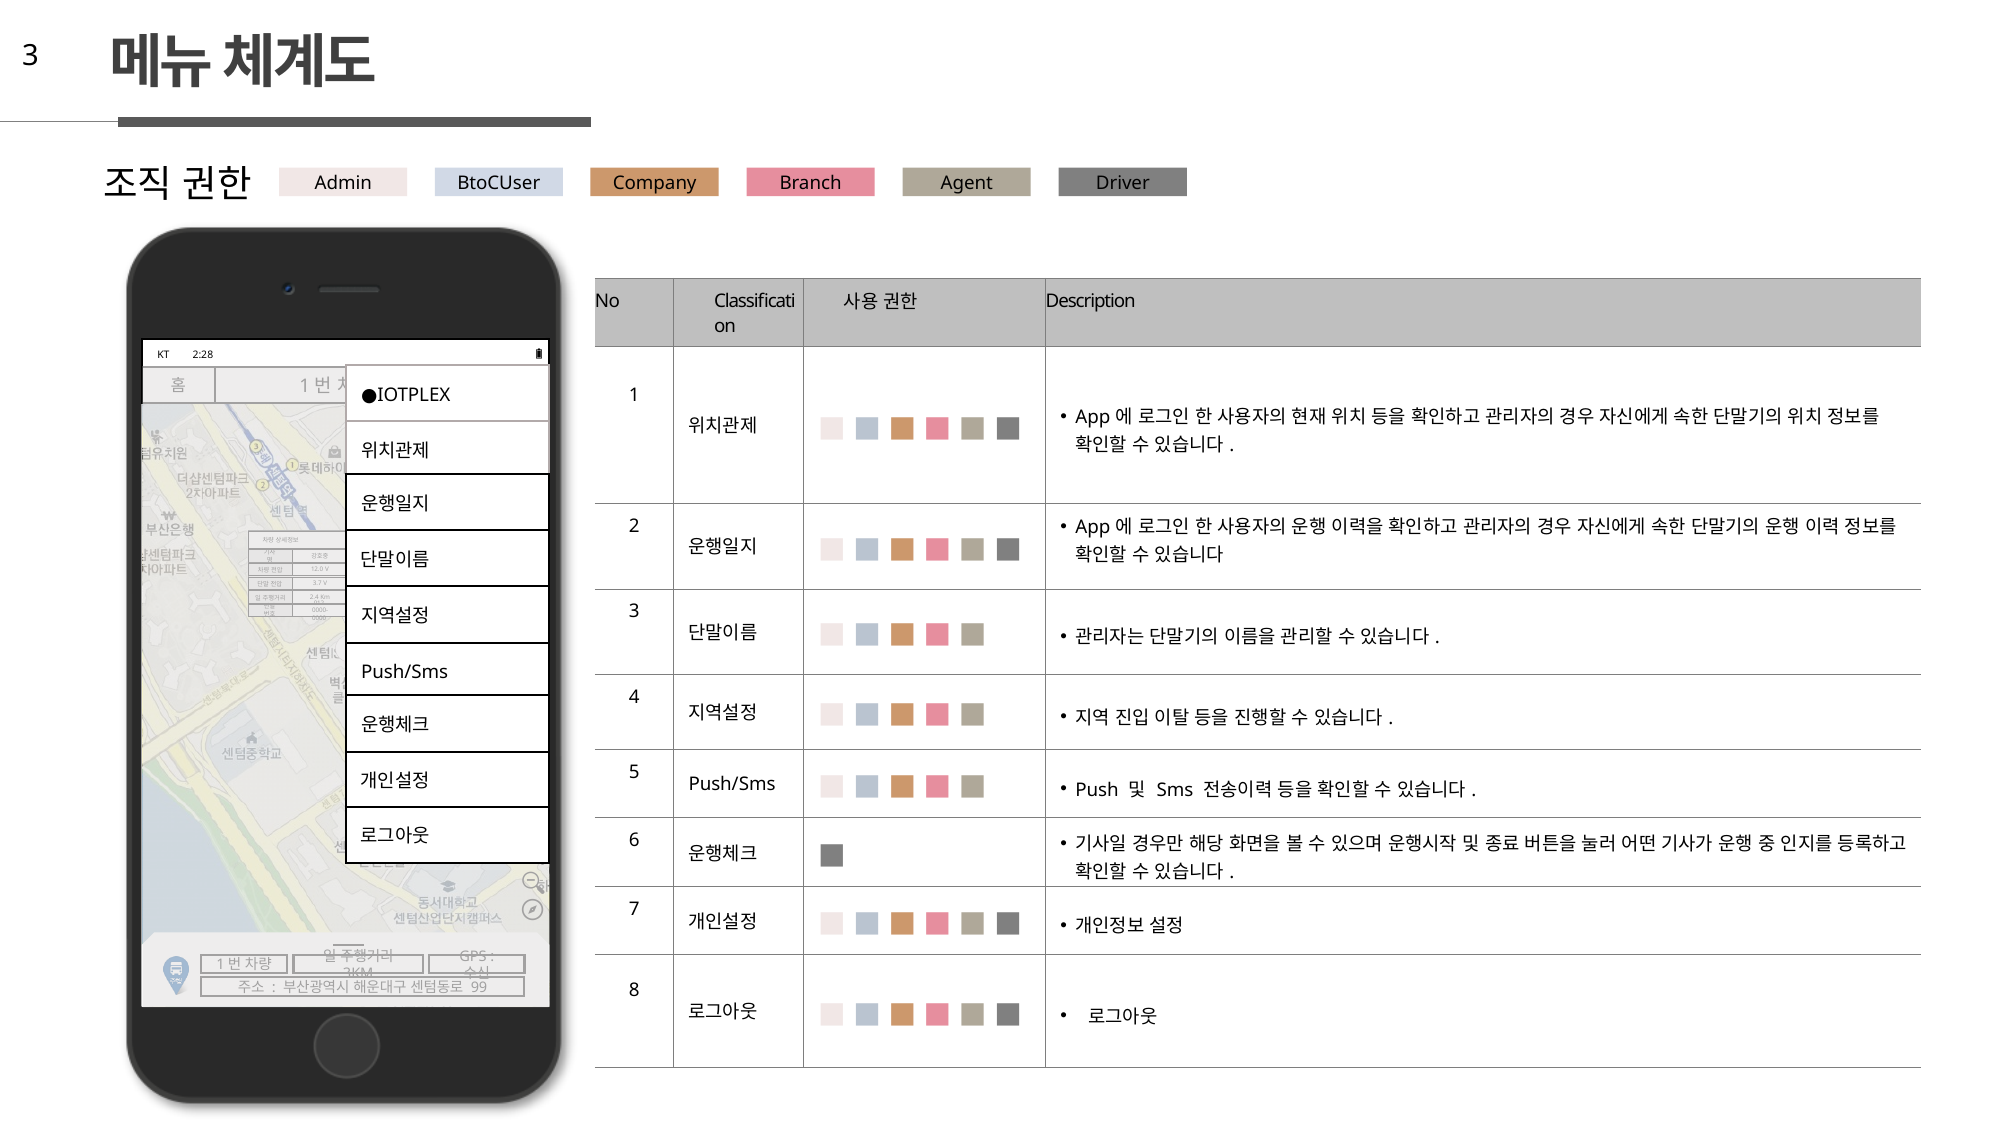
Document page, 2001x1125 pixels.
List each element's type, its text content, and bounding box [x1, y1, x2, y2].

table_cell 단말이름 [674, 590, 803, 674]
table_header Description [1046, 279, 1921, 346]
table_cell 로그아웃 [674, 955, 803, 1067]
table_cell 지역설정 [674, 675, 803, 749]
table_cell App에 로그인 한 사용자의 운행 이력을 확인하고 관리자의 경우 자신에게 속한 단말기의 운행 이력 정보를 확인할 수 있습니다 [1046, 504, 1921, 589]
table_cell 운행일지 [674, 504, 803, 589]
table_cell 3 [595, 590, 673, 674]
table_cell ■ ■ ■ ■ ■ [804, 750, 1045, 817]
table_cell 1 [595, 347, 673, 503]
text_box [116, 217, 583, 1125]
text_box Company [589, 167, 720, 197]
table_cell ■ ■ ■ ■ ■ [804, 590, 1045, 674]
text_box 메뉴 체계도 [94, 16, 393, 102]
table_header 사용 권한 [804, 279, 1045, 346]
table_cell 로그아웃 [1046, 955, 1921, 1067]
table_cell 2 [595, 504, 673, 589]
text_box Admin [278, 167, 408, 197]
table_cell 5 [595, 750, 673, 817]
text_box Agent [902, 167, 1032, 197]
table_cell ■ ■ ■ ■ ■ ■ [804, 887, 1045, 954]
table_cell 운행체크 [674, 818, 803, 886]
table_cell Push/Sms [674, 750, 803, 817]
table_cell 4 [595, 675, 673, 749]
table_cell 기사일 경우만 해당 화면을 볼 수 있으며 운행시작 및 종료 버튼을 눌러 어떤 기사가 운행 중 인지를 등록하고 확인할 수 있습니다. [1046, 818, 1921, 886]
table_cell ■ ■ ■ ■ ■ ■ [804, 955, 1045, 1067]
table_header No [595, 279, 673, 346]
table_cell 개인설정 [674, 887, 803, 954]
table_cell 위치관제 [674, 347, 803, 503]
table_cell ■ ■ ■ ■ ■ [804, 675, 1045, 749]
table_cell ■ ■ ■ ■ ■ ■ [804, 504, 1045, 589]
table_cell 7 [595, 887, 673, 954]
text_box BtoCUser [434, 167, 564, 197]
text_box 조직 권한 [88, 152, 267, 213]
table_header Classification [674, 279, 803, 346]
table_cell 8 [595, 955, 673, 1067]
table_cell 관리자는 단말기의 이름을 관리할 수 있습니다. [1046, 590, 1921, 674]
text_box 3 [7, 28, 54, 79]
text_box Driver [1058, 167, 1188, 197]
table_cell 지역 진입 이탈 등을 진행할 수 있습니다. [1046, 675, 1921, 749]
table_cell 6 [595, 818, 673, 886]
table_cell ■ [804, 818, 1045, 886]
table_cell ■ ■ ■ ■ ■ ■ [804, 347, 1045, 503]
table_cell App에 로그인 한 사용자의 현재 위치 등을 확인하고 관리자의 경우 자신에게 속한 단말기의 위치 정보를 확인할 수 있습니다. [1046, 347, 1921, 503]
table_cell 개인정보 설정 [1046, 887, 1921, 954]
table_cell Push 및 Sms 전송이력 등을 확인할 수 있습니다. [1046, 750, 1921, 817]
text_box Branch [746, 167, 876, 197]
